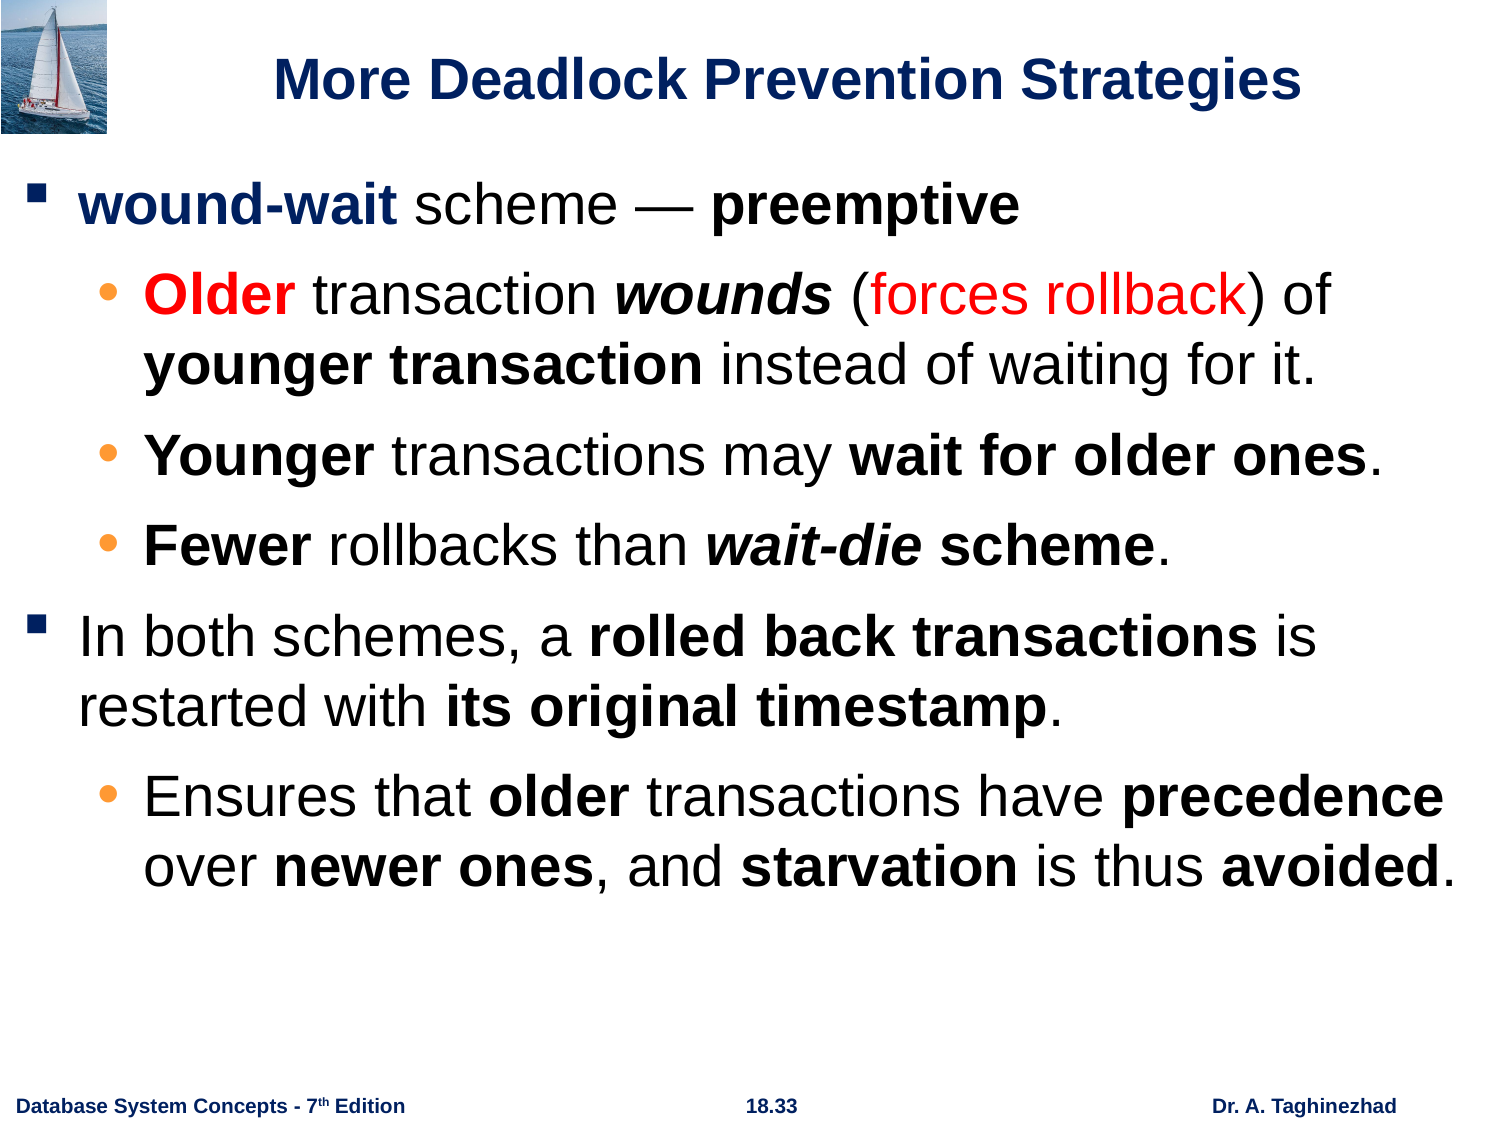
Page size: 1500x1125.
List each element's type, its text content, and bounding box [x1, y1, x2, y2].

title More Deadlock Prevention Strategies [125, 18, 1452, 120]
picture [1, 0, 107, 134]
list wound-wait scheme — preemptive Older transaction wounds (forces rollback) of younger transaction instead of waiting for it. Younger transactions may wait for older ones. Fewer rollbacks than wait-die scheme. In both schemes, a rolled back transactions is restarted with its original timestamp. Ensures that older transactions have precedence over newer ones, and starvation is thus avoided. [7, 158, 1493, 1060]
